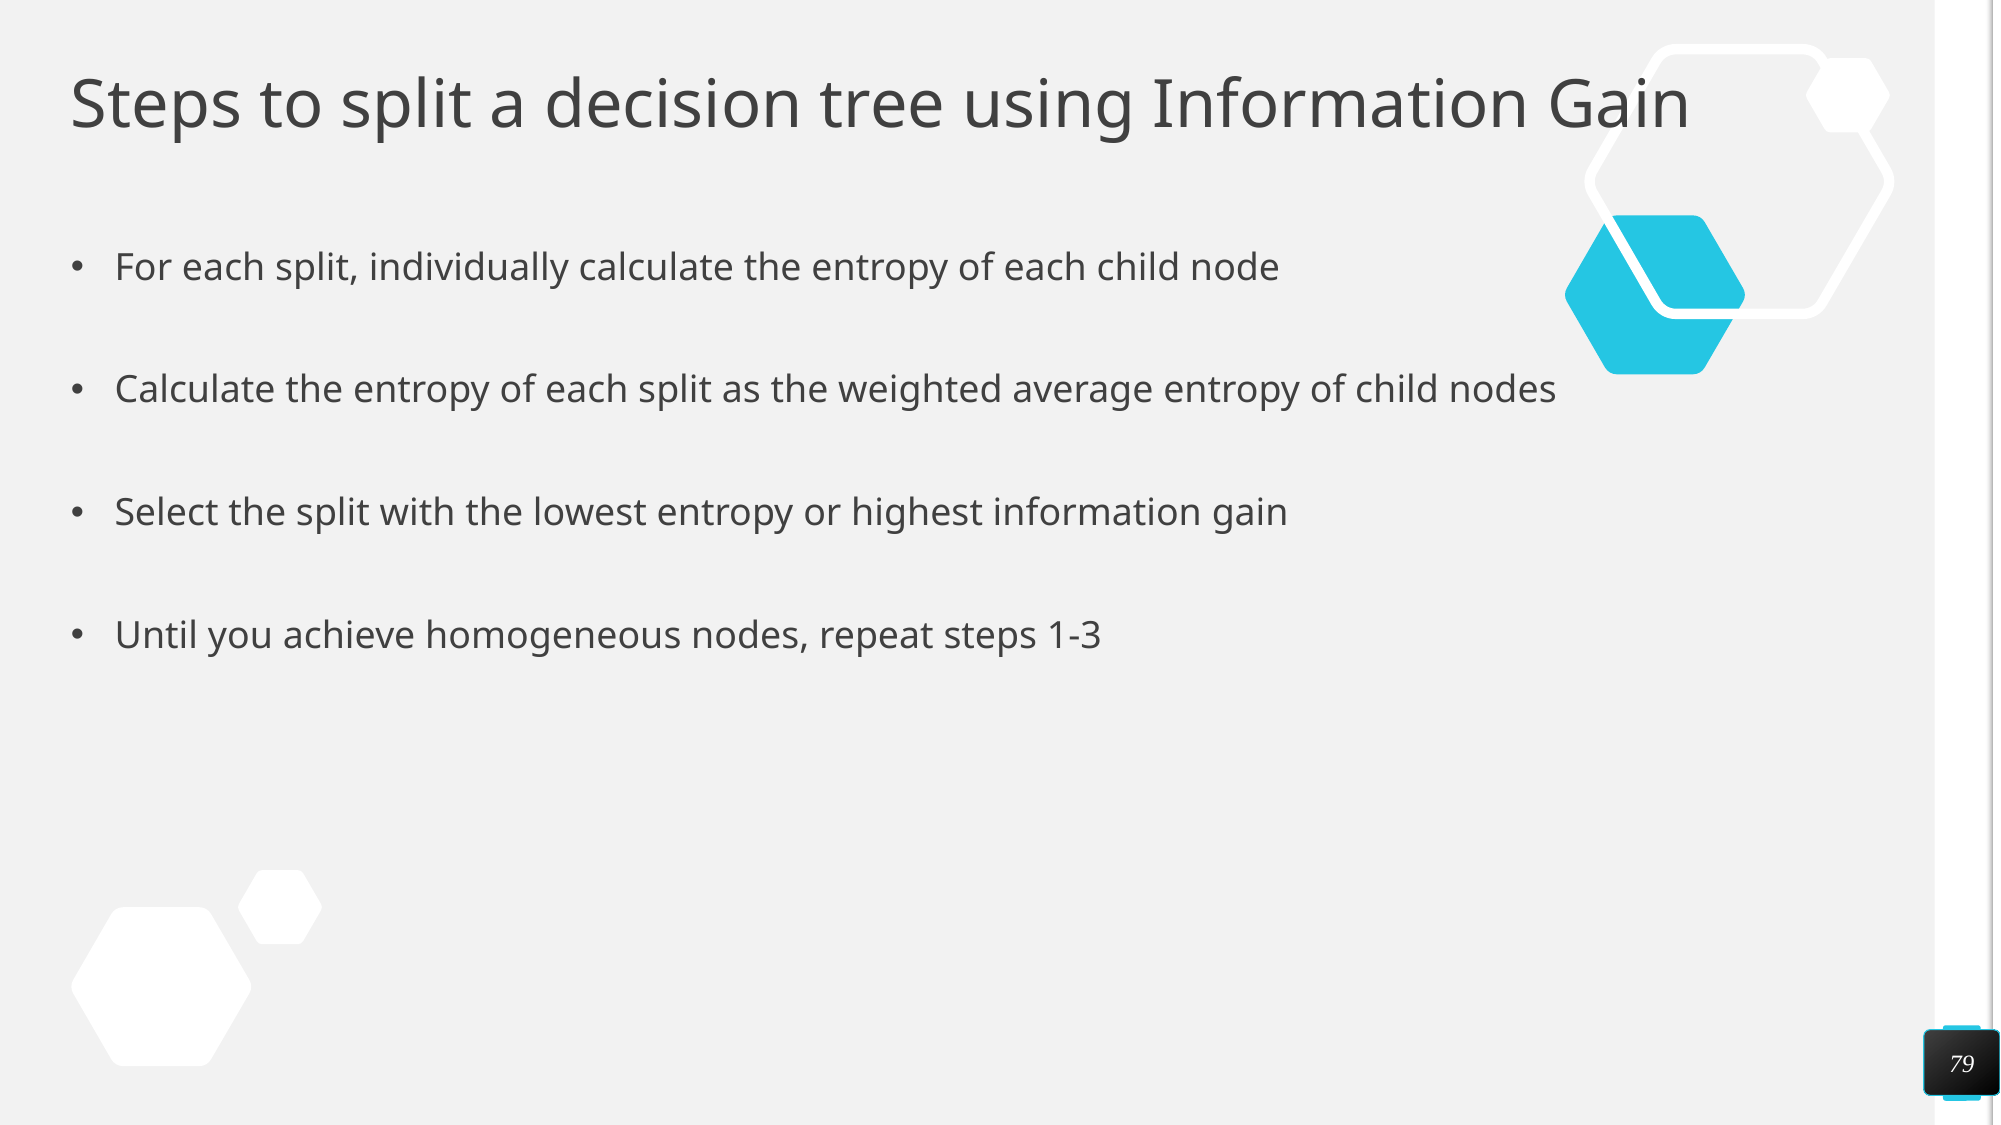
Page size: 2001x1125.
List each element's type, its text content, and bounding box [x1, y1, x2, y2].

title Steps to split a decision tree using Information Gain [70, 70, 1930, 142]
slide_number 79 [1923, 1029, 2000, 1096]
list For each split, individually calculate the entropy of each child node Calculate the entropy of each split as the weighted average entropy of child nodes Select the split with the lowest entropy or highest information gain Until you achieve homogeneous nodes, repeat steps 1-3 [70, 248, 1930, 1016]
